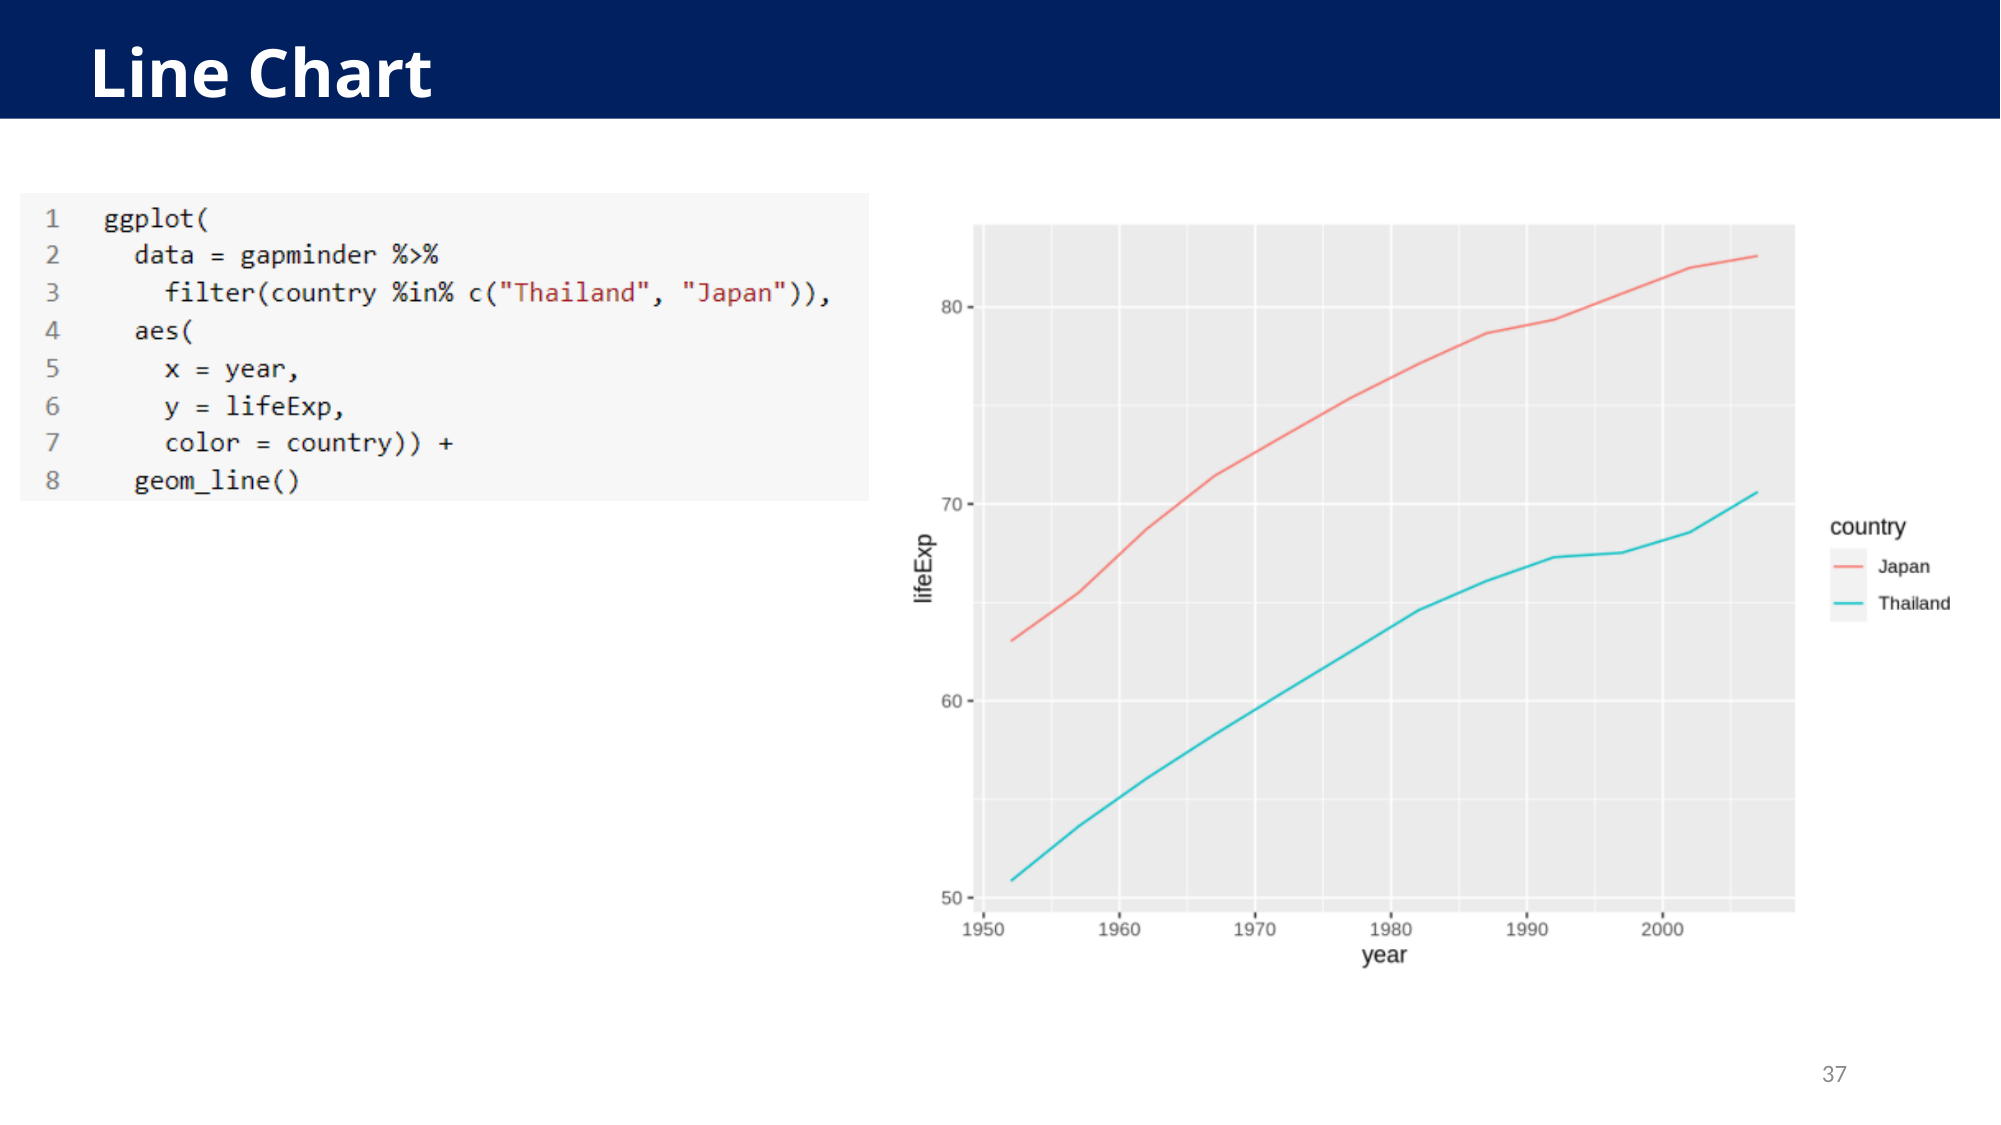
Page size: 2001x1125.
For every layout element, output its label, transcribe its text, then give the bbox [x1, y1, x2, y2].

picture [893, 208, 1992, 980]
picture [20, 193, 869, 501]
text_box Line Chart [0, 0, 2000, 119]
slide_number 37 [1412, 1042, 1863, 1103]
